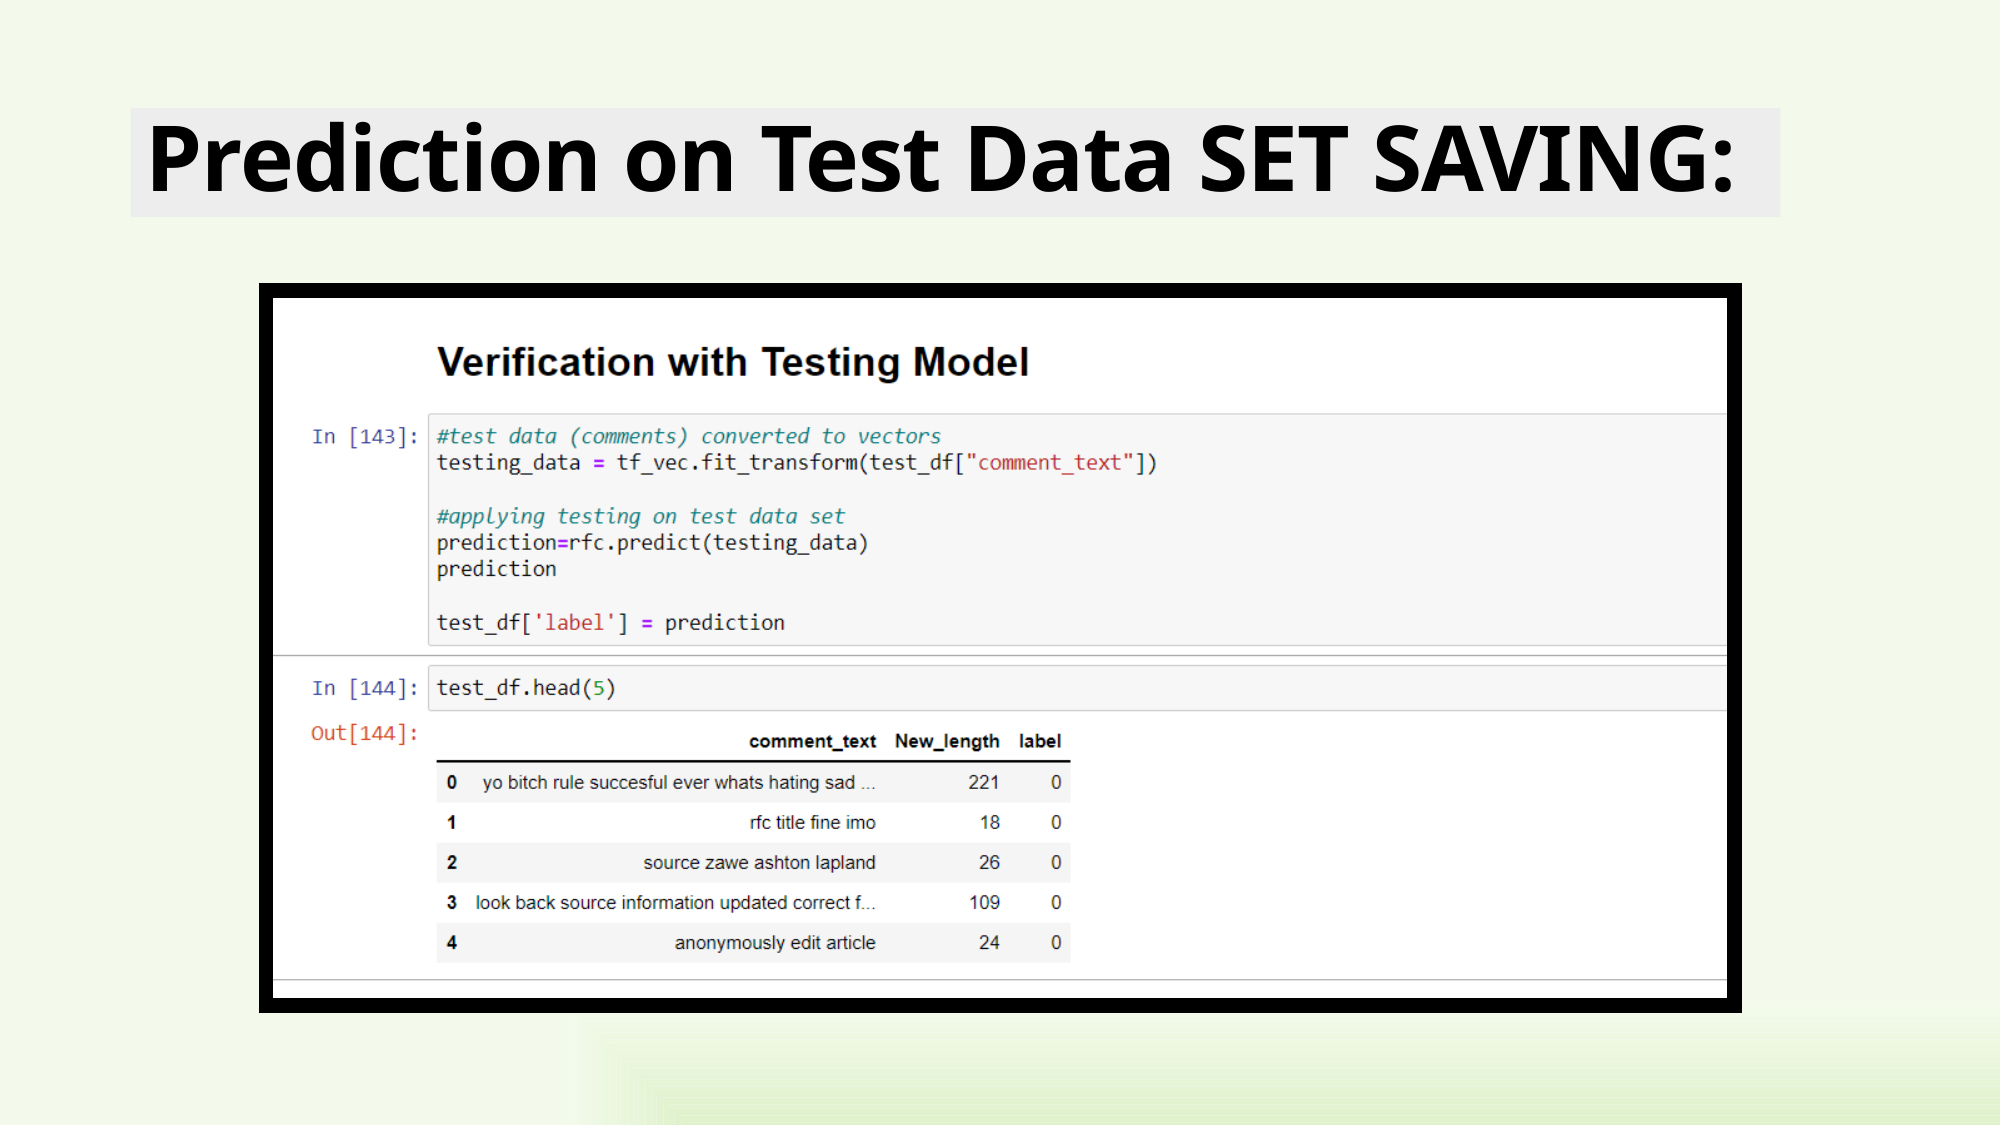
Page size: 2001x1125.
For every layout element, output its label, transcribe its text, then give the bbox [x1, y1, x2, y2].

picture [272, 297, 1728, 999]
title Prediction on Test Data SET SAVING: [130, 107, 1781, 218]
